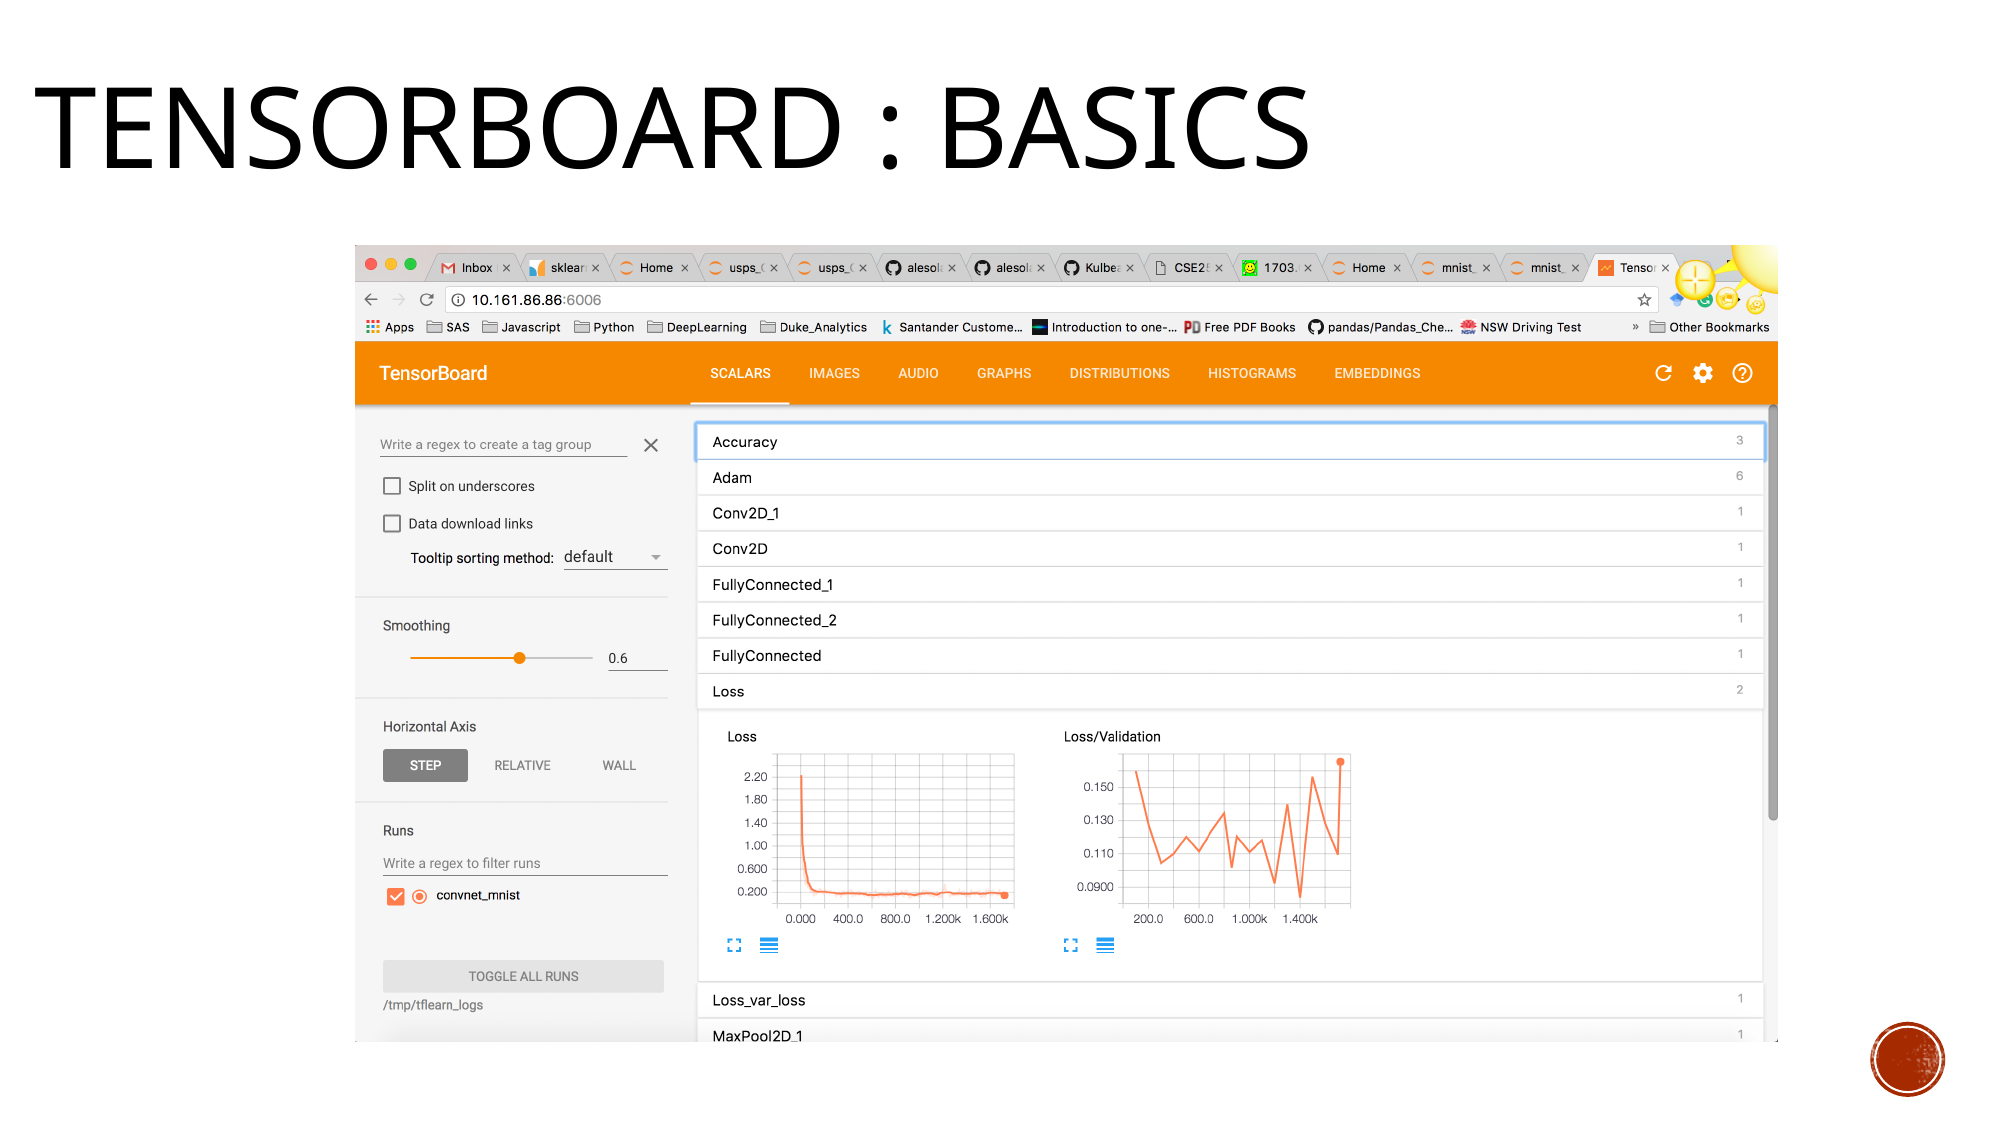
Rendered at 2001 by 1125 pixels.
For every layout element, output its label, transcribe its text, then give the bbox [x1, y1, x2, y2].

picture [355, 245, 1778, 1042]
title Tensorboard : Basics [19, 0, 1670, 264]
